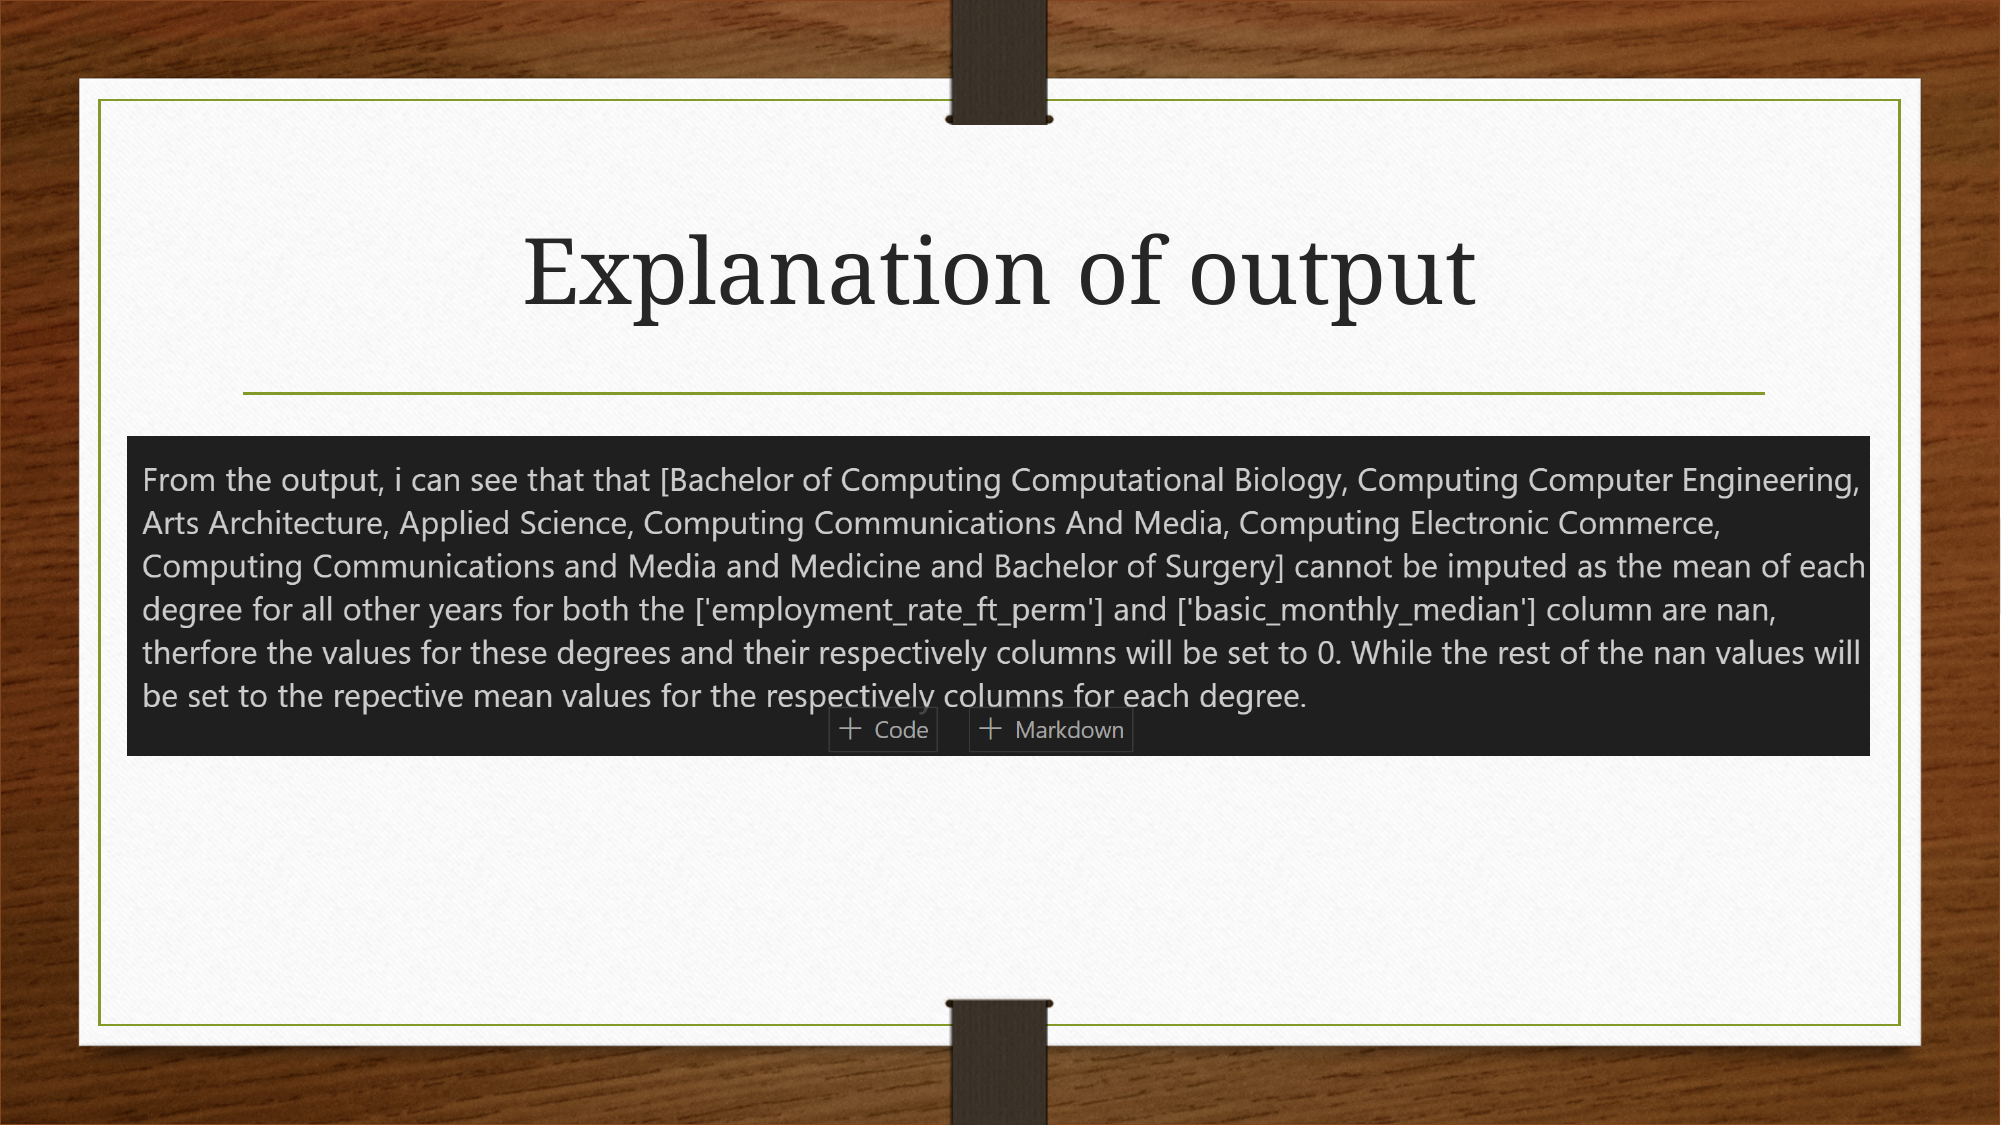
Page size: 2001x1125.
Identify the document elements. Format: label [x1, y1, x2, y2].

text_box [0, 0, 2000, 1125]
list [126, 435, 1870, 756]
